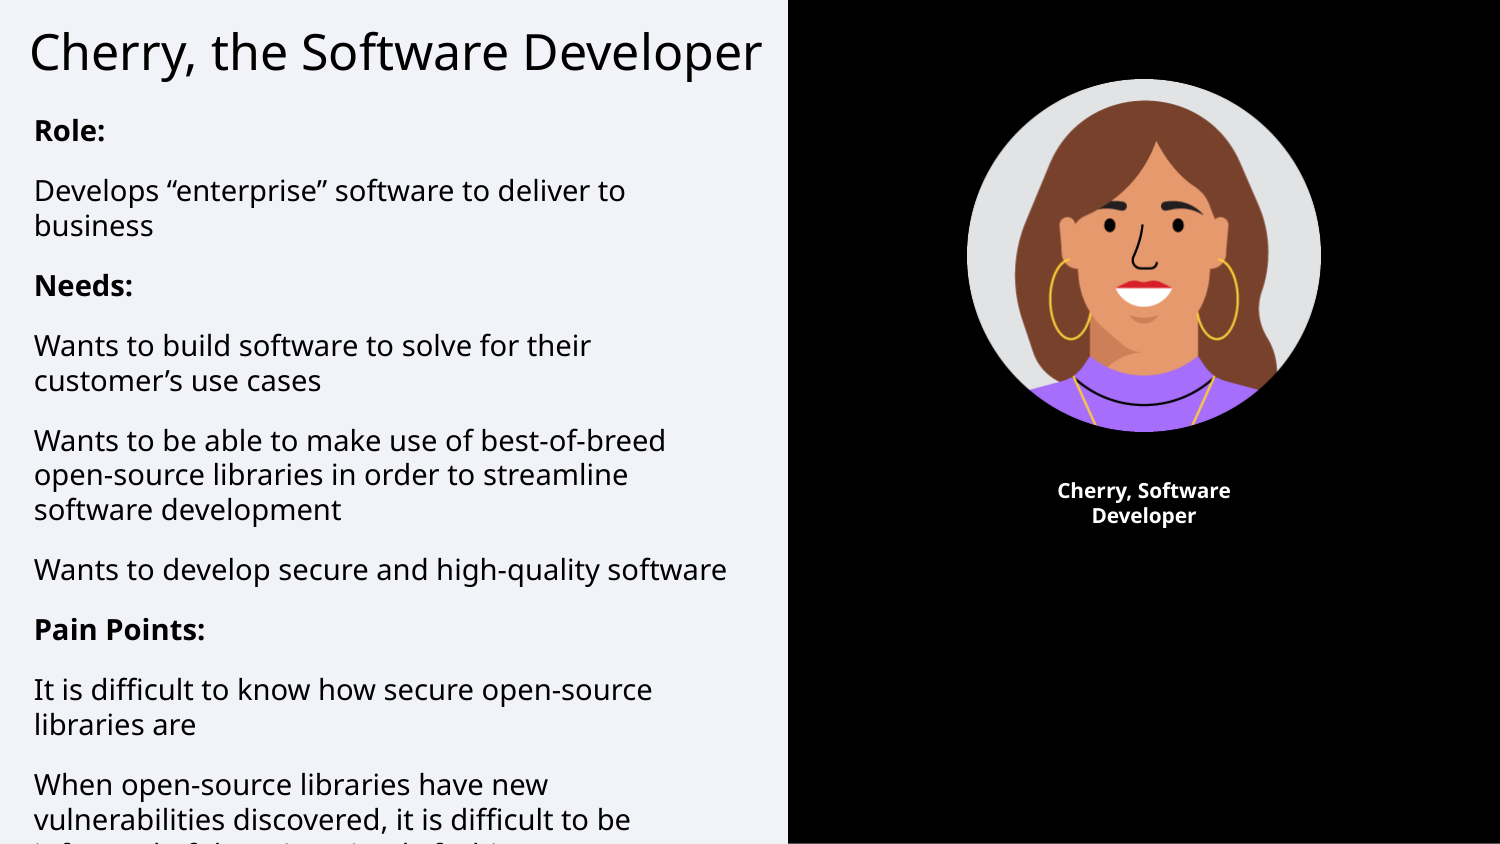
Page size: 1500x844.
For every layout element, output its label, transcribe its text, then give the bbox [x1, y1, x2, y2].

title Cherry, the Software Developer [29, 27, 786, 132]
text_box Cherry, Software Developer [1044, 470, 1245, 536]
list Role: Develops “enterprise” software to deliver to business Needs: Wants to build software to solve for their customer’s use cases Wants to be able to make use of best-of-breed open-source libraries in order to streamline software development Wants to develop secure and high-quality software Pain Points: It is difficult to know how secure open-source libraries are When open-source libraries have new vulnerabilities discovered, it is difficult to be informed of them in a timely fashion [33, 112, 746, 471]
picture [967, 79, 1321, 433]
text_box [786, 0, 1500, 844]
